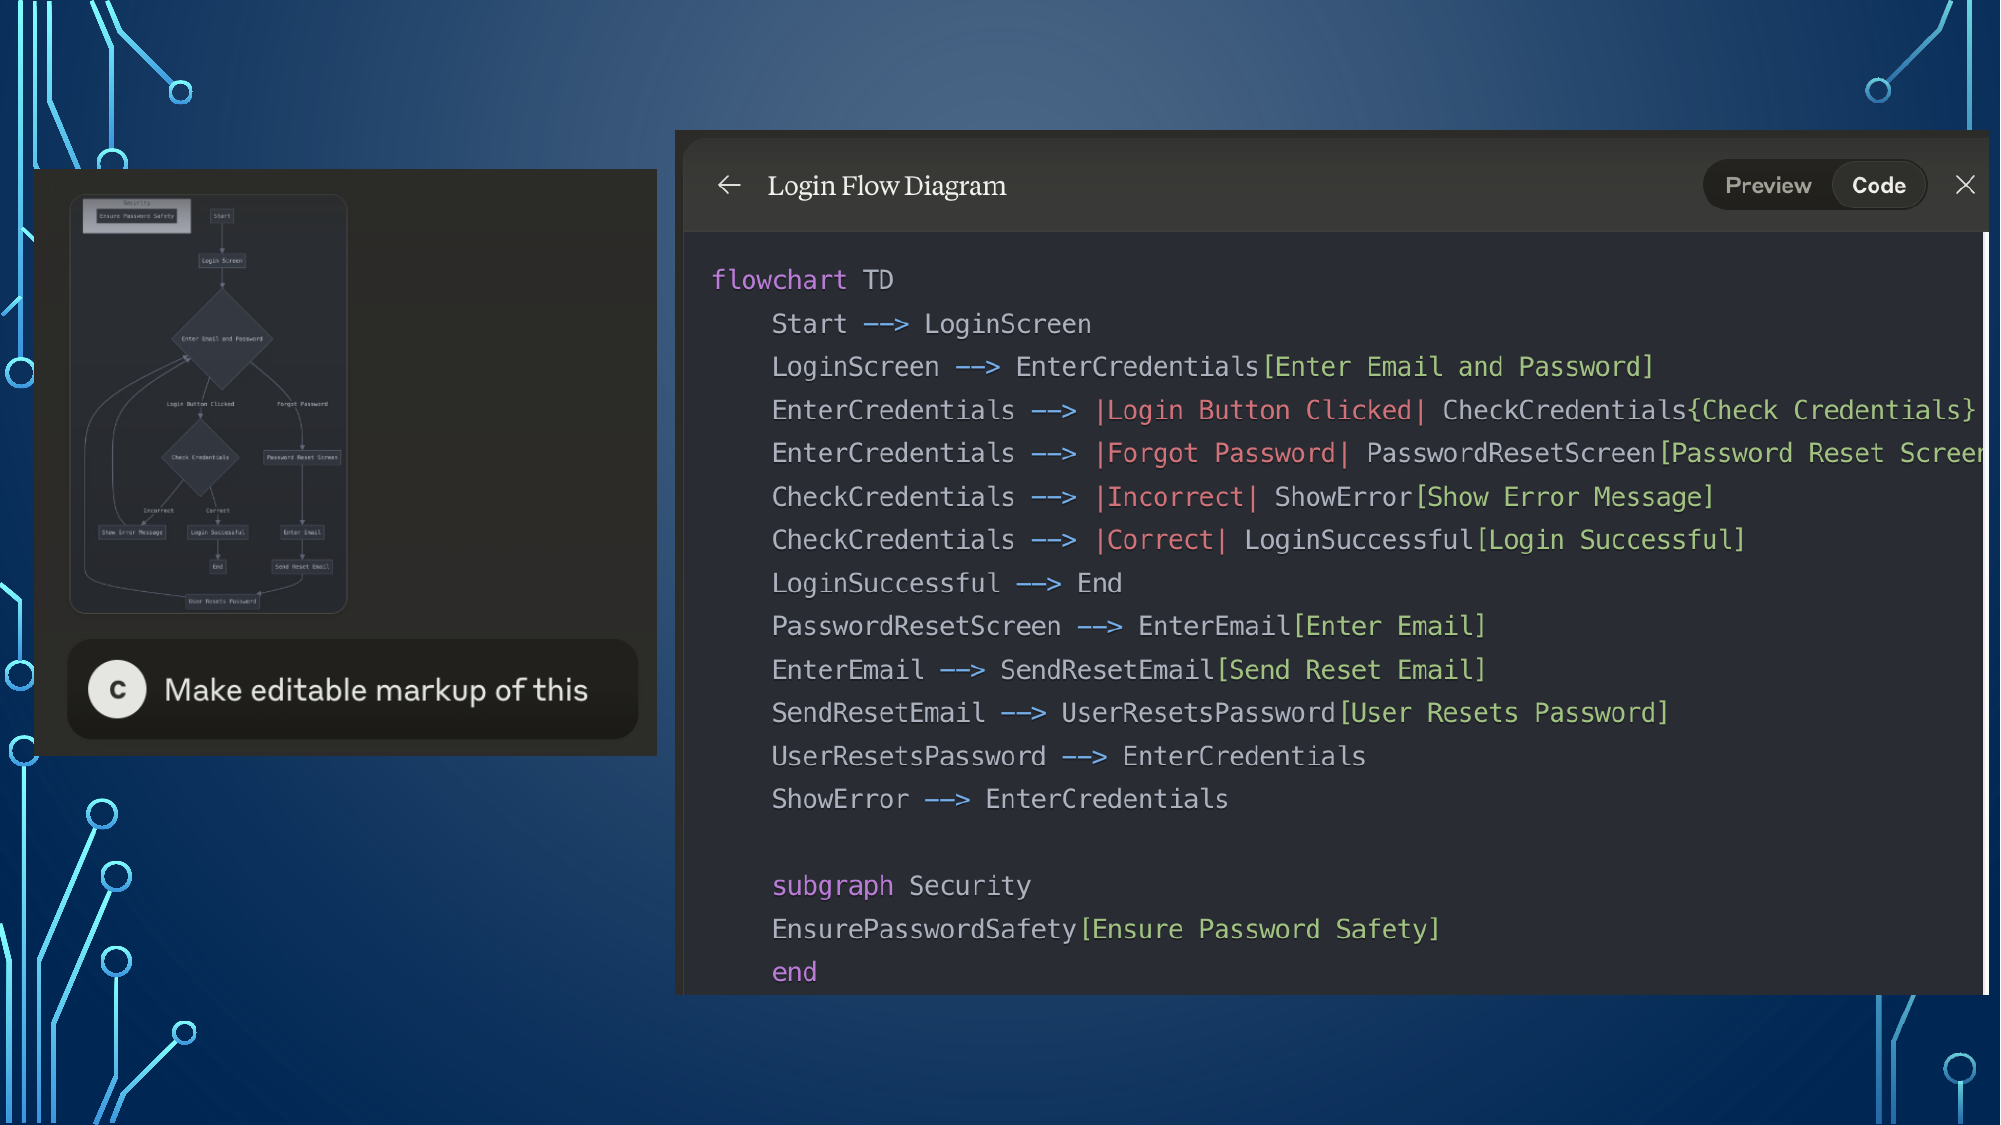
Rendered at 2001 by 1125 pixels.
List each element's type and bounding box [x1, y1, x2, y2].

picture [33, 169, 658, 756]
picture [674, 130, 1989, 995]
